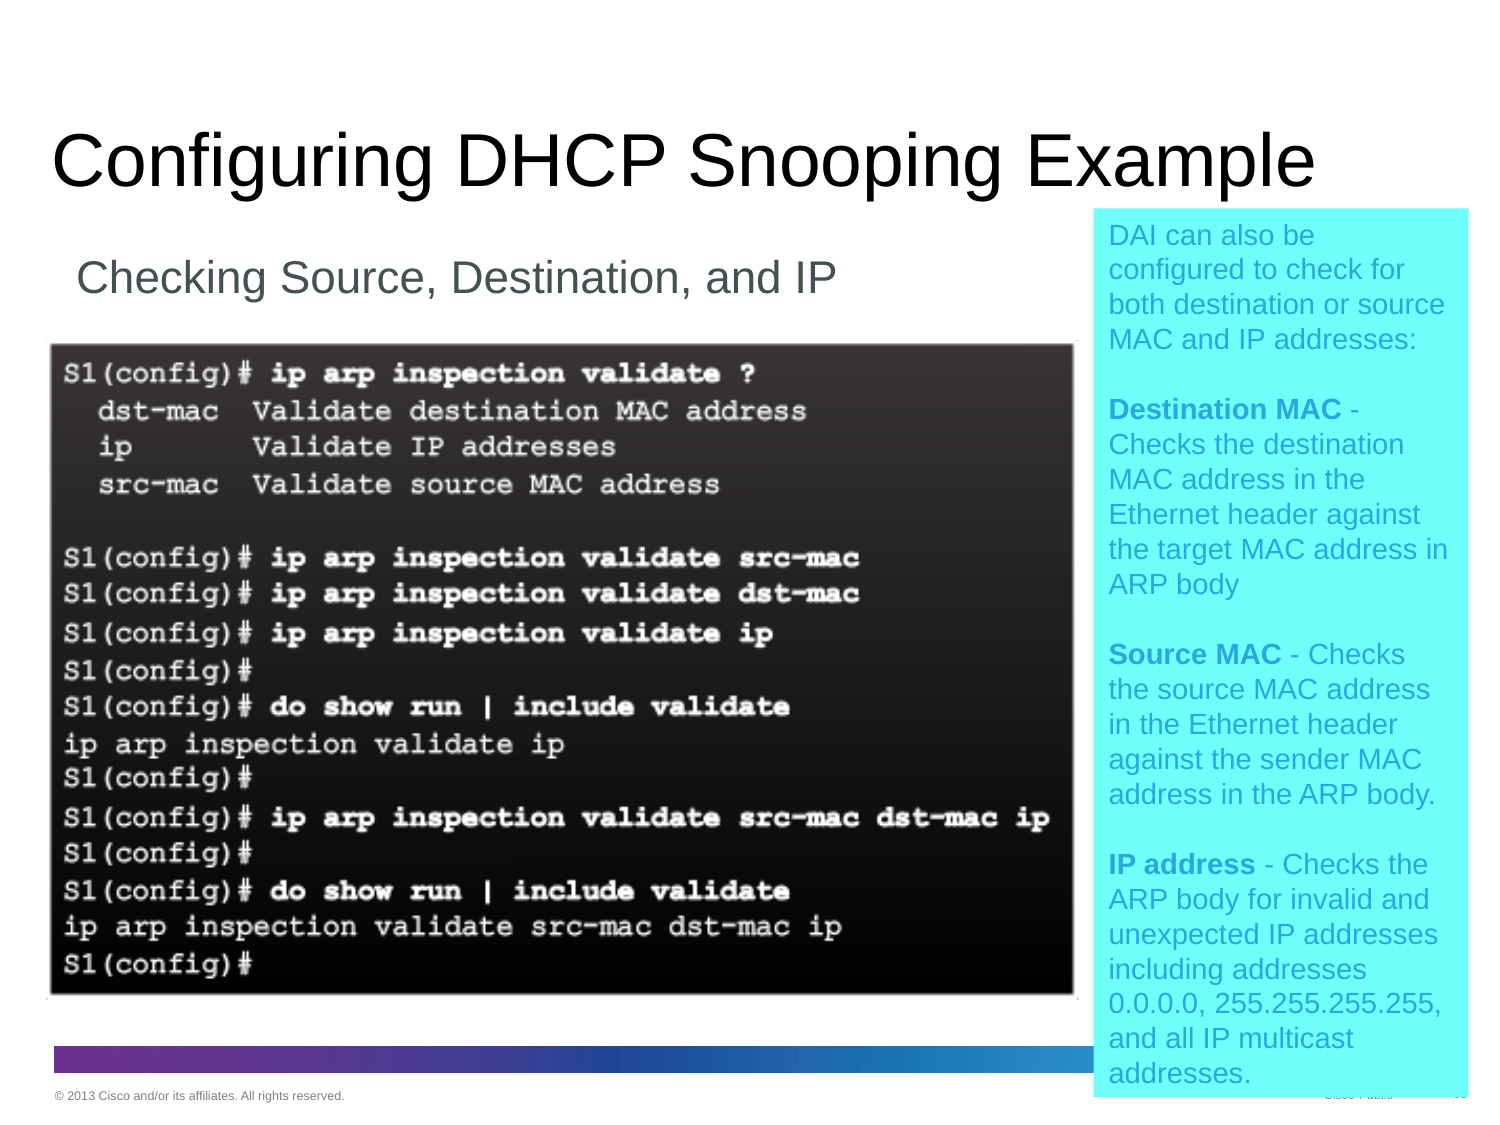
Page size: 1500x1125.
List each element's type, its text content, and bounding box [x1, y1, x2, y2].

text_box DAI can also be configured to check for both destination or source MAC and IP addresses: Destination MAC - Checks the destination MAC address in the Ethernet header against the target MAC address in ARP body Source MAC - Checks the source MAC address in the Ethernet header against the sender MAC address in the ARP body. IP address - Checks the ARP body for invalid and unexpected IP addresses including addresses 0.0.0.0, 255.255.255.255, and all IP multicast addresses. [1093, 208, 1469, 1098]
picture [46, 340, 1079, 1000]
title Configuring DHCP Snooping Example [37, 70, 1447, 209]
picture [54, 1046, 1093, 1073]
list Checking Source, Destination, and IP [60, 243, 1093, 307]
